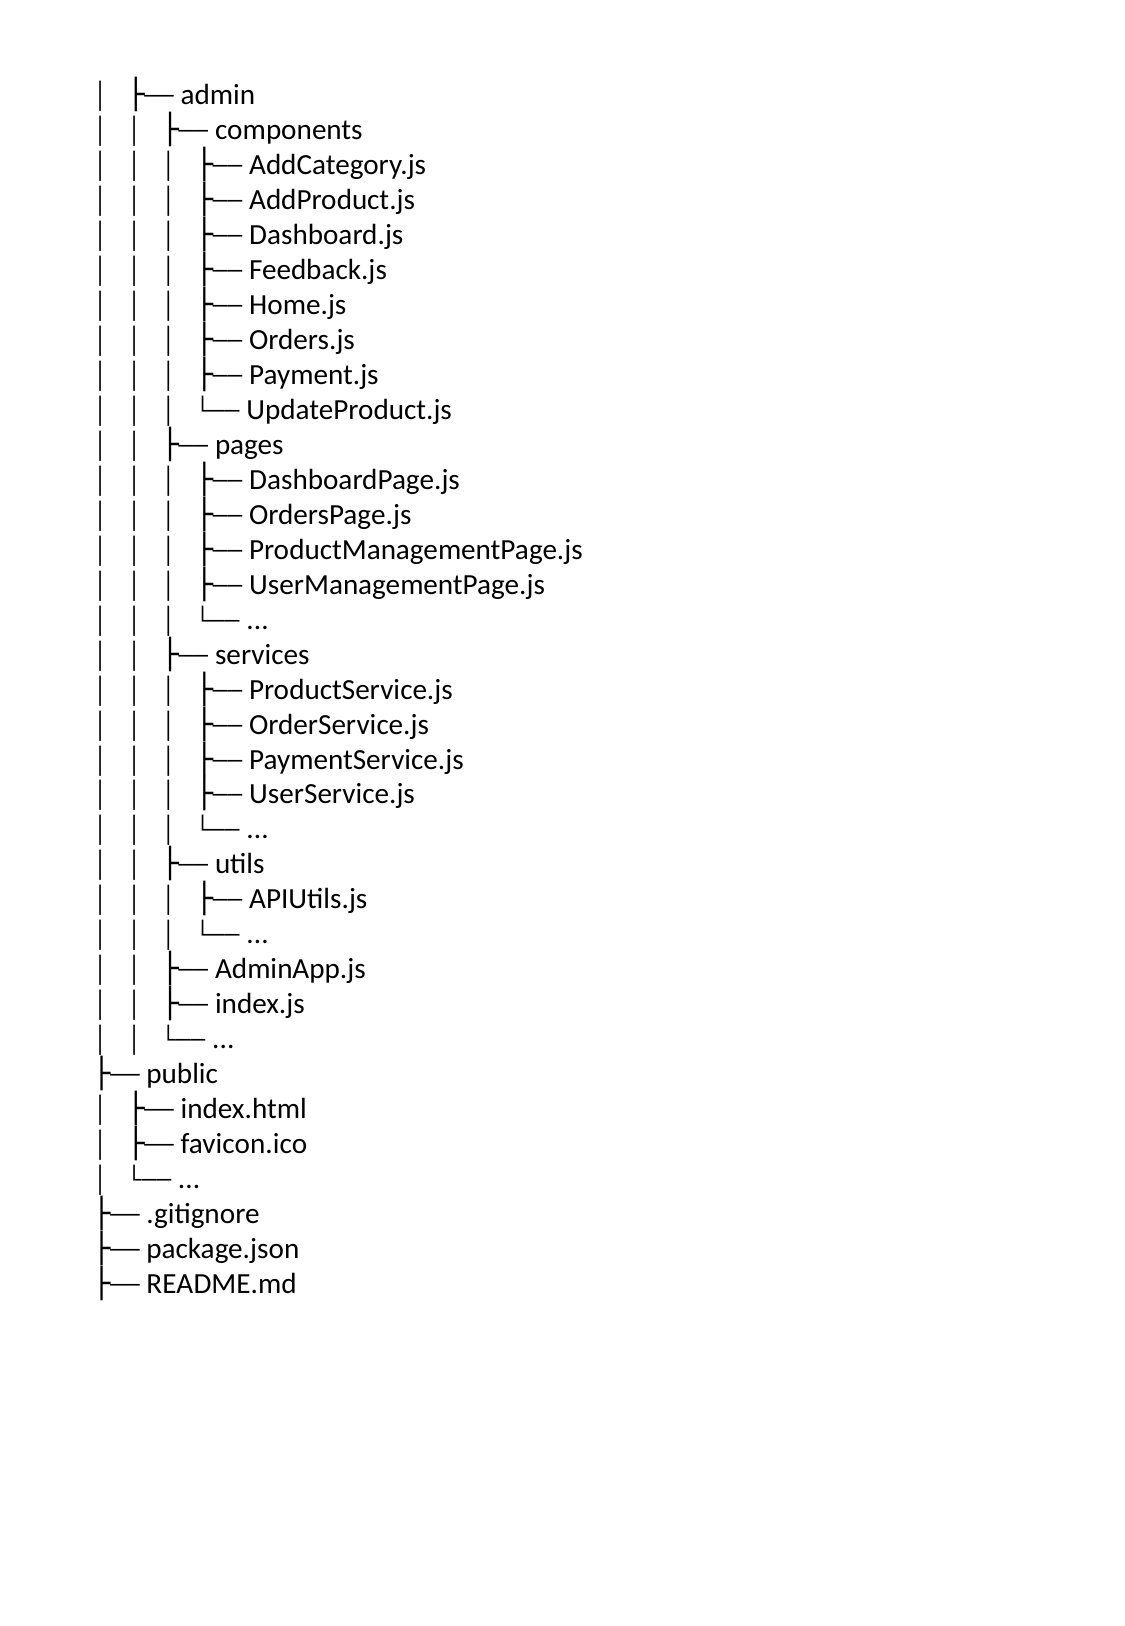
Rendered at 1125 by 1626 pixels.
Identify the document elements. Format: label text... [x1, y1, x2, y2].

text_box │ ├── admin │ │ ├── components │ │ │ ├── AddCategory.js │ │ │ ├── AddProduct.js │ │ │ ├── Dashboard.js │ │ │ ├── Feedback.js │ │ │ ├── Home.js │ │ │ ├── Orders.js │ │ │ ├── Payment.js │ │ │ └── UpdateProduct.js │ │ ├── pages │ │ │ ├── DashboardPage.js │ │ │ ├── OrdersPage.js │ │ │ ├── ProductManagementPage.js │ │ │ ├── UserManagementPage.js │ │ │ └── ... │ │ ├── services │ │ │ ├── ProductService.js │ │ │ ├── OrderService.js │ │ │ ├── PaymentService.js │ │ │ ├── UserService.js │ │ │ └── ... │ │ ├── utils │ │ │ ├── APIUtils.js │ │ │ └── ... │ │ ├── AdminApp.js │ │ ├── index.js │ │ └── ... ├── public │ ├── index.html │ ├── favicon.ico │ └── ... ├── .gitignore ├── package.json ├── README.md [78, 68, 1071, 1307]
